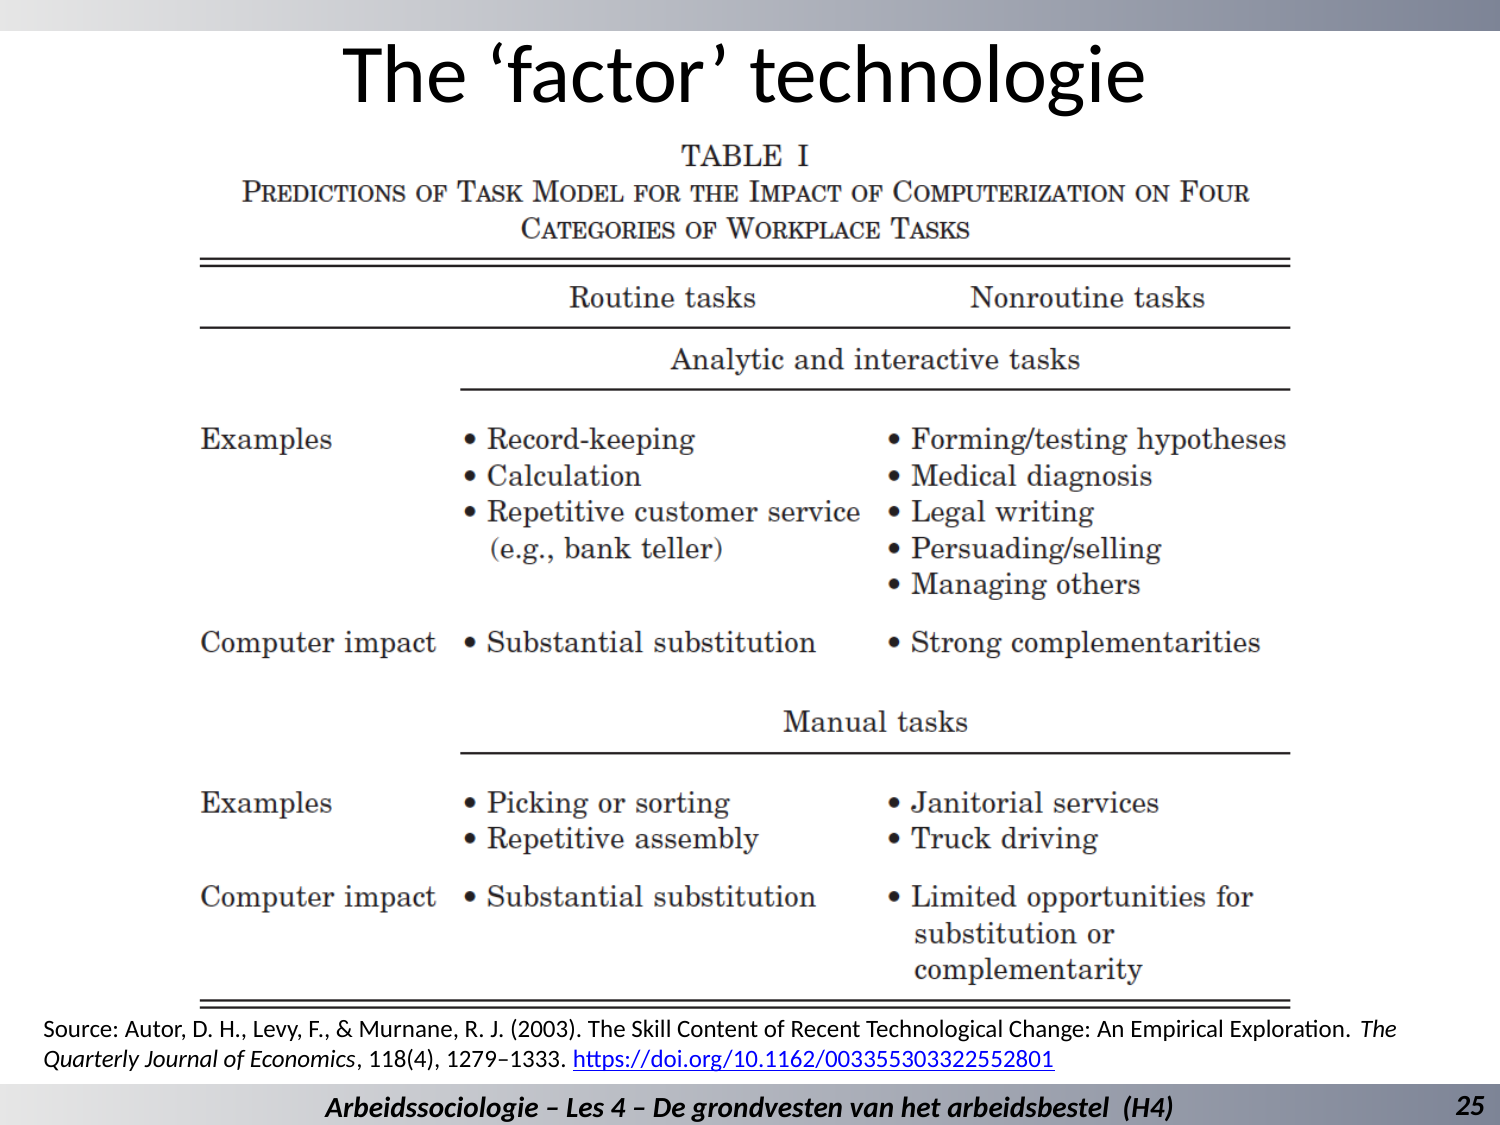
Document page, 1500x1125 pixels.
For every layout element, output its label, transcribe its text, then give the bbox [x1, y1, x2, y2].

text_box [0, 0, 1500, 31]
text_box 25 [1074, 1082, 1500, 1125]
text_box ﻿Source: Autor, D. H., Levy, F., & Murnane, R. J. (2003). The Skill Content of Recent Technological Change: An Empirical Exploration. The Quarterly Journal of Economics, 118(4), 1279–1333. https://doi.org/10.1162/003355303322552801 [28, 1005, 1460, 1081]
title The ‘factor’ technologie [30, 9, 1460, 130]
picture [175, 120, 1313, 1017]
footer Arbeidssociologie – Les 4 – De grondvesten van het arbeidsbestel (H4) [0, 1084, 1074, 1125]
